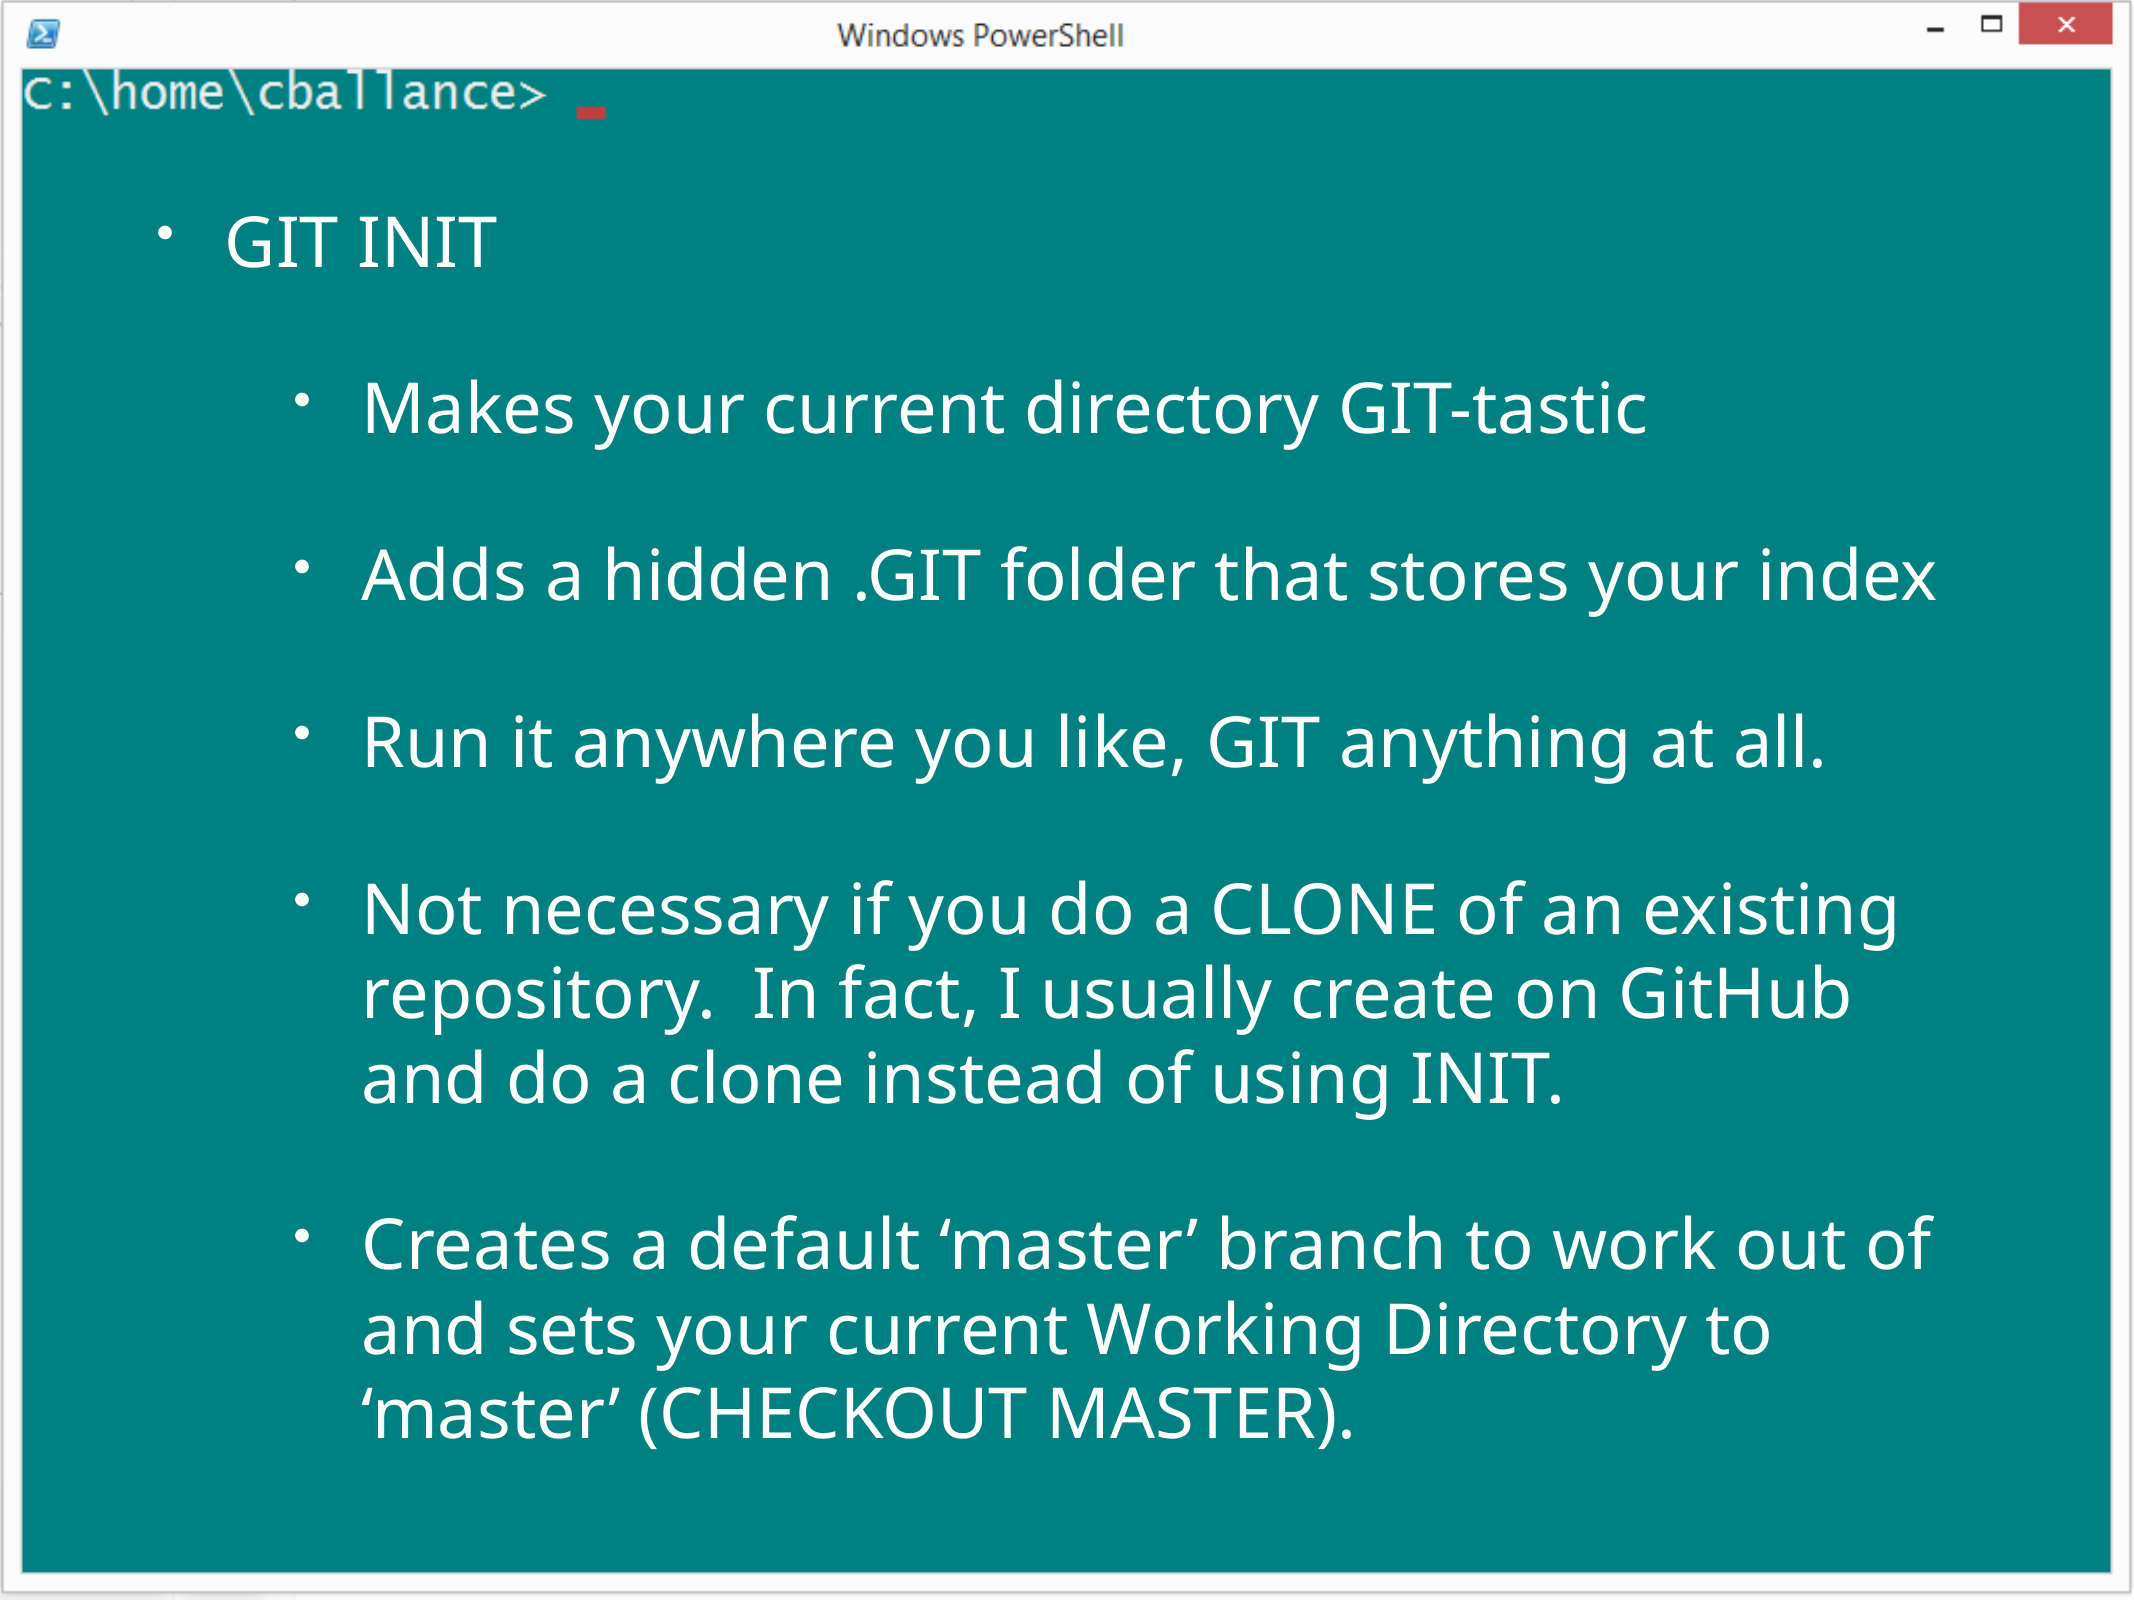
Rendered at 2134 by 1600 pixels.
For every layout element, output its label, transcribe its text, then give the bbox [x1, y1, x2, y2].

list GIT INIT Makes your current directory GIT-tastic Adds a hidden .GIT folder that stores your index Run it anywhere you like, GIT anything at all. Not necessary if you do a CLONE of an existing repository. In fact, I usually create on GitHub and do a clone instead of using INIT. Creates a default ‘master’ branch to work out of and sets your current Working Directory to ‘master’ (CHECKOUT MASTER). [155, 157, 1978, 1493]
picture [0, 0, 2134, 1600]
